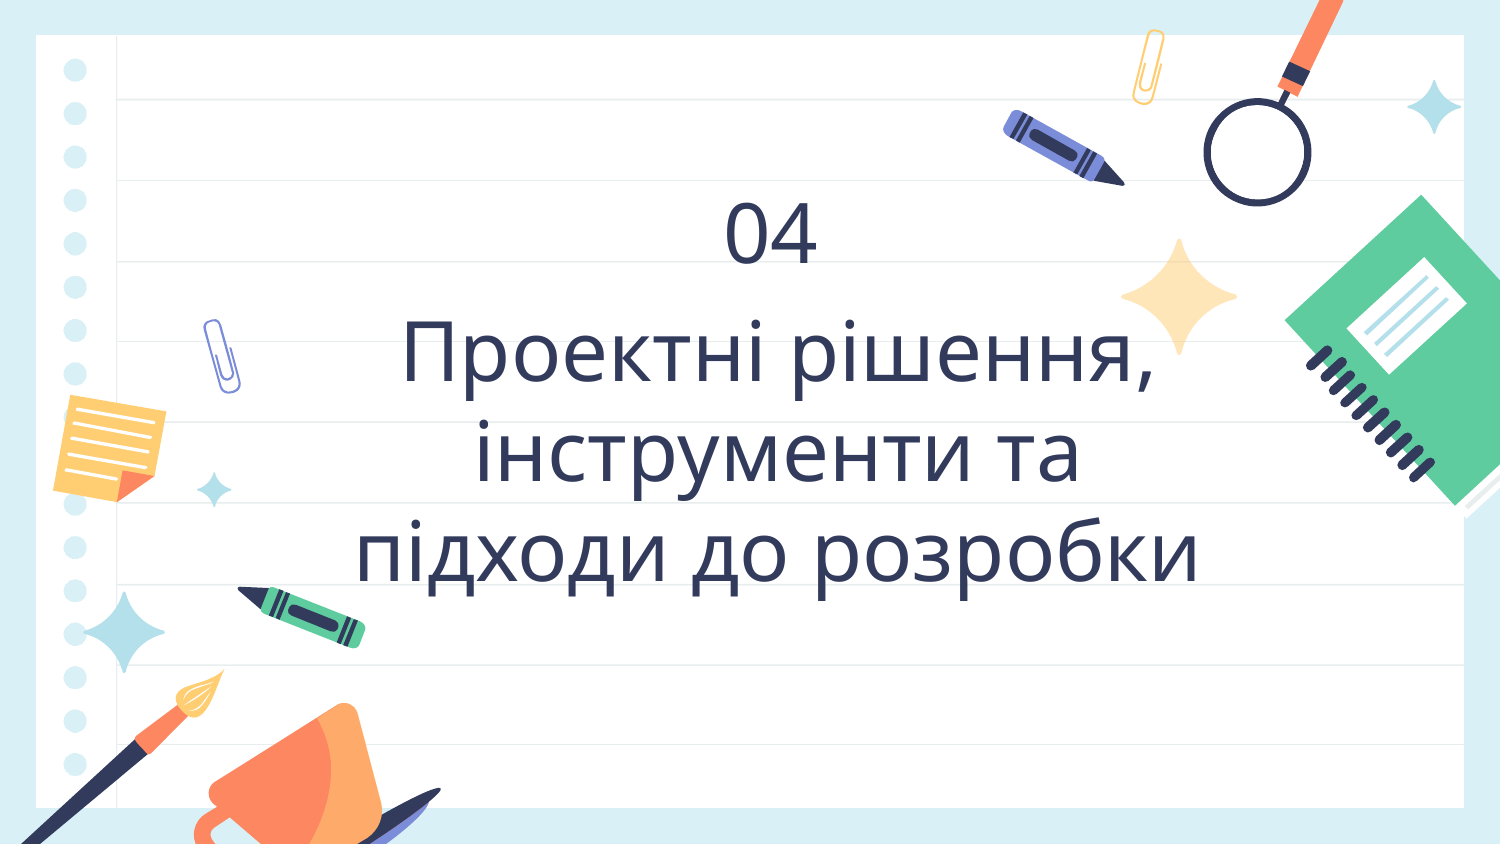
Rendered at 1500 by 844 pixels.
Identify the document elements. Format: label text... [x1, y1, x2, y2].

title 04 [666, 181, 875, 296]
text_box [0, 315, 459, 844]
picture [459, 554, 1464, 808]
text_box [995, 0, 1500, 554]
title Проектні рішення, інструменти та підходи до розробки [463, 499, 1254, 614]
picture [36, 35, 995, 499]
